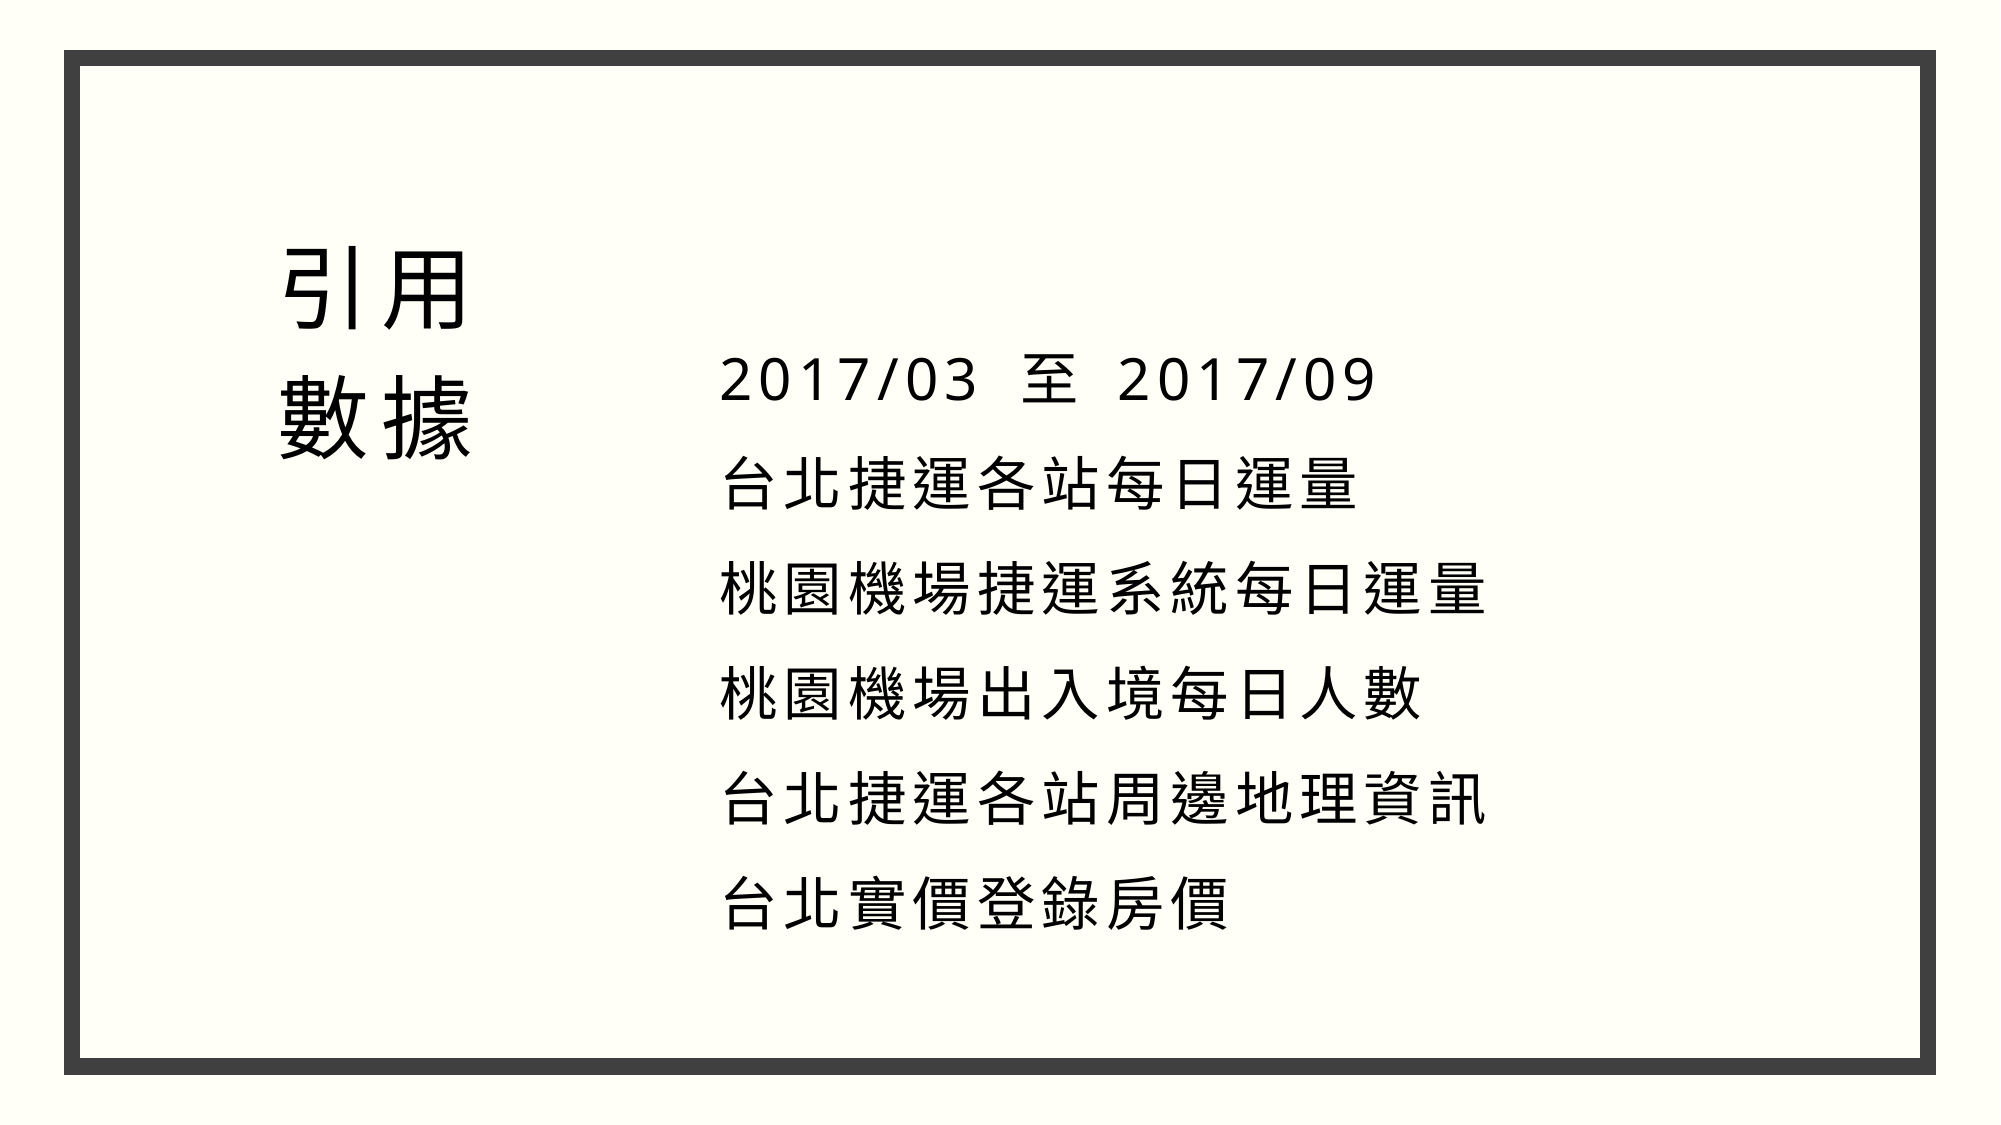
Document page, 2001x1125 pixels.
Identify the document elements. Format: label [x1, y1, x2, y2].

text_box [0, 0, 2000, 1125]
text_box [71, 57, 1929, 1068]
